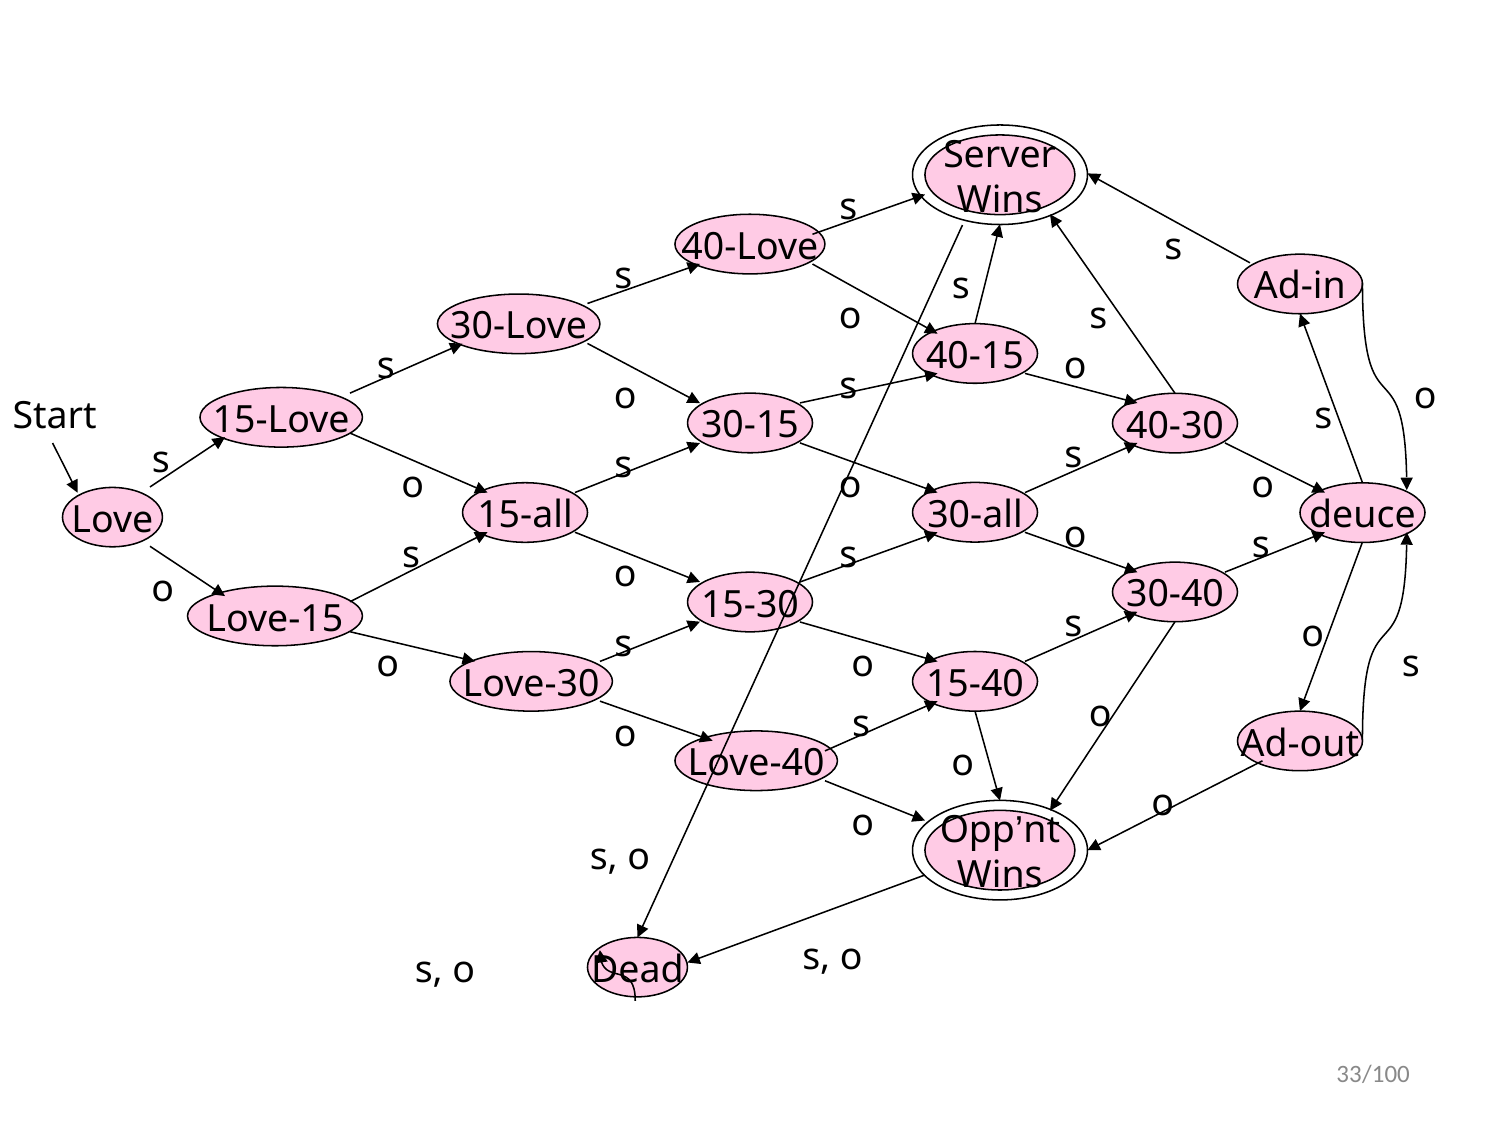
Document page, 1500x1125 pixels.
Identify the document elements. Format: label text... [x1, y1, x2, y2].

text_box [1087, 173, 1451, 851]
slide_number 33/100 [1074, 1042, 1425, 1103]
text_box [349, 293, 394, 712]
text_box o [136, 556, 189, 617]
text_box 15-Love [199, 387, 344, 448]
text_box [574, 214, 807, 223]
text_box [963, 224, 1044, 801]
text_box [1049, 213, 1082, 811]
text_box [0, 383, 110, 493]
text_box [812, 124, 1088, 223]
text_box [399, 224, 963, 1002]
text_box s [137, 427, 185, 487]
text_box Love-15 [187, 586, 344, 646]
text_box [185, 437, 226, 464]
text_box [189, 572, 226, 597]
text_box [966, 809, 1088, 901]
text_box Love [62, 487, 163, 547]
